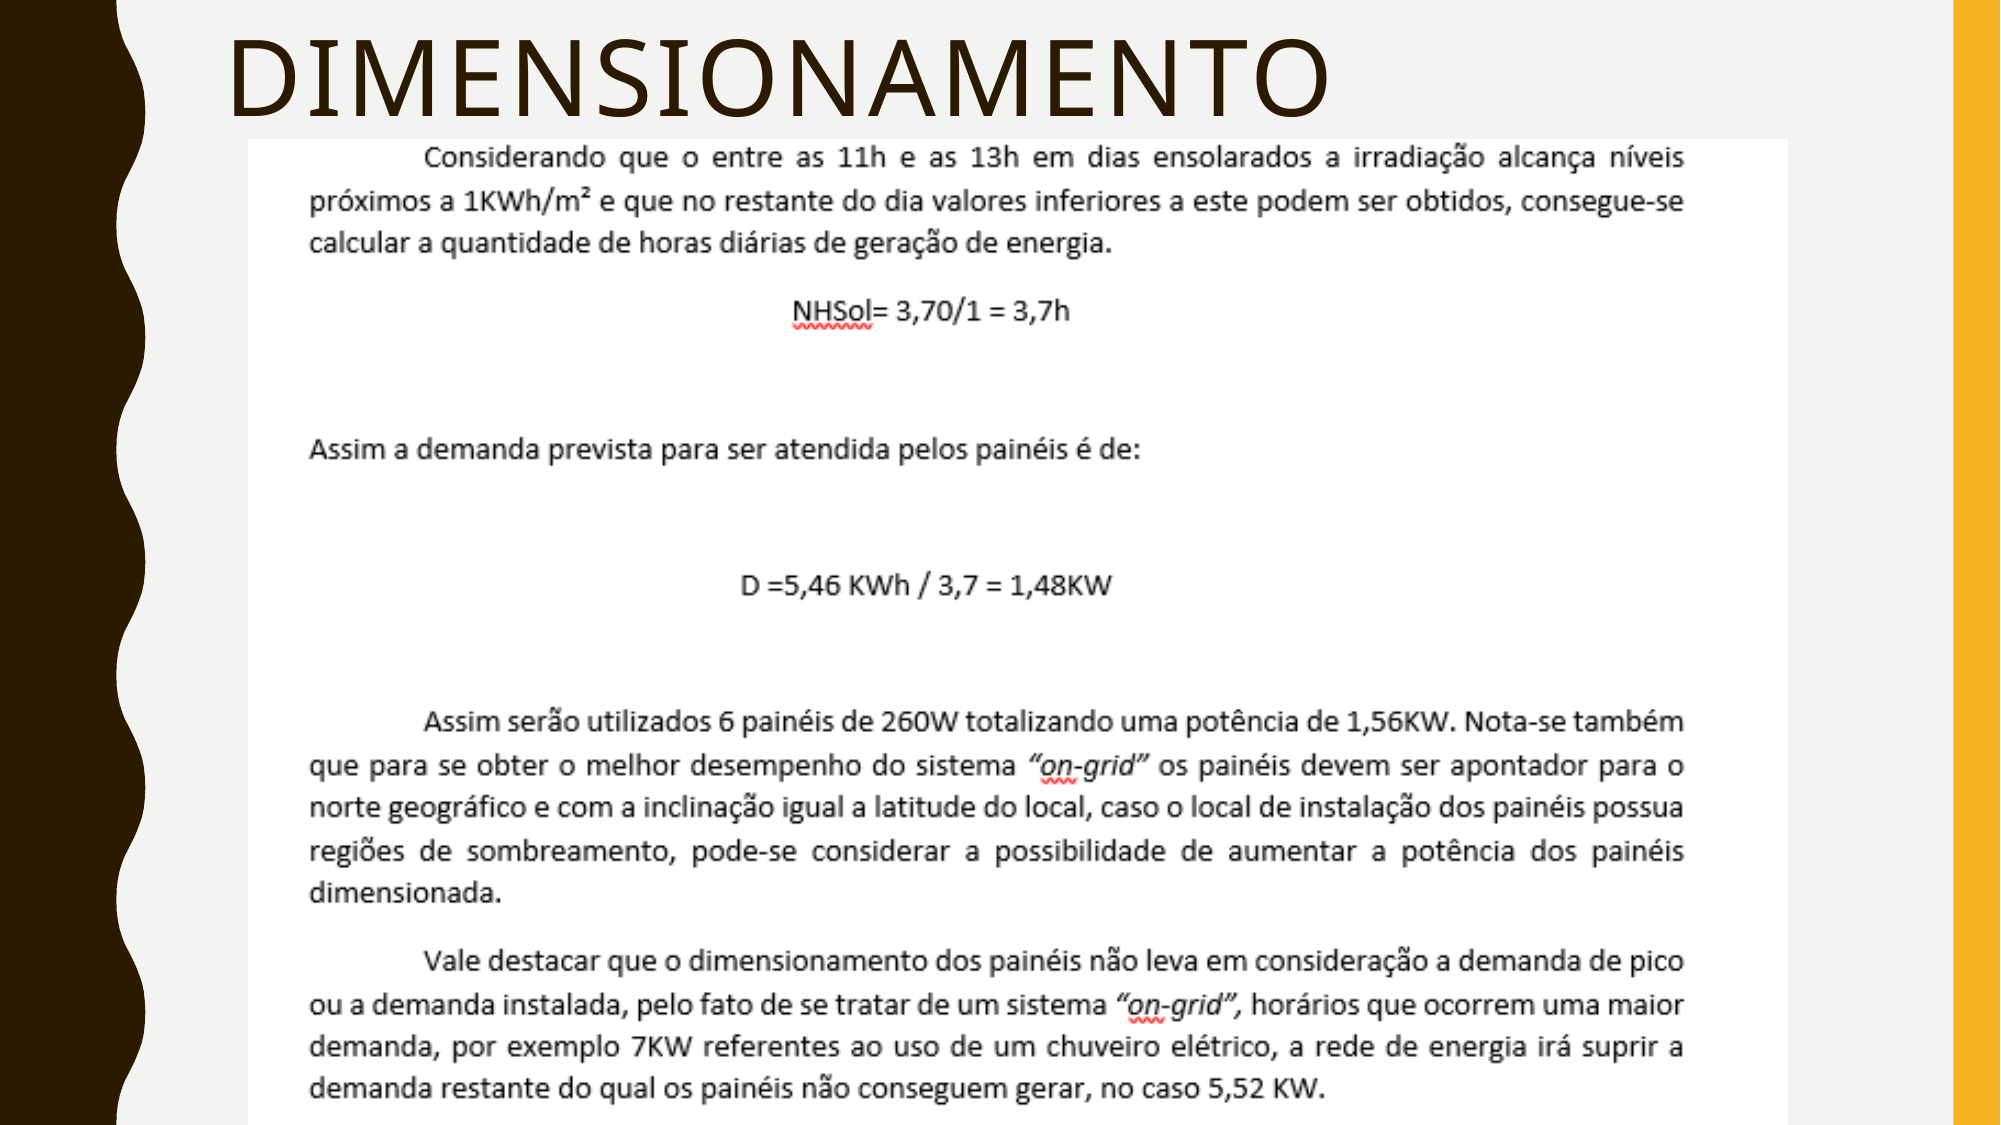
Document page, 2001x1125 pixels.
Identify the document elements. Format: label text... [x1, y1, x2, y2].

title DIMENSIONAMENTO [209, 16, 1880, 262]
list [248, 139, 1788, 1125]
